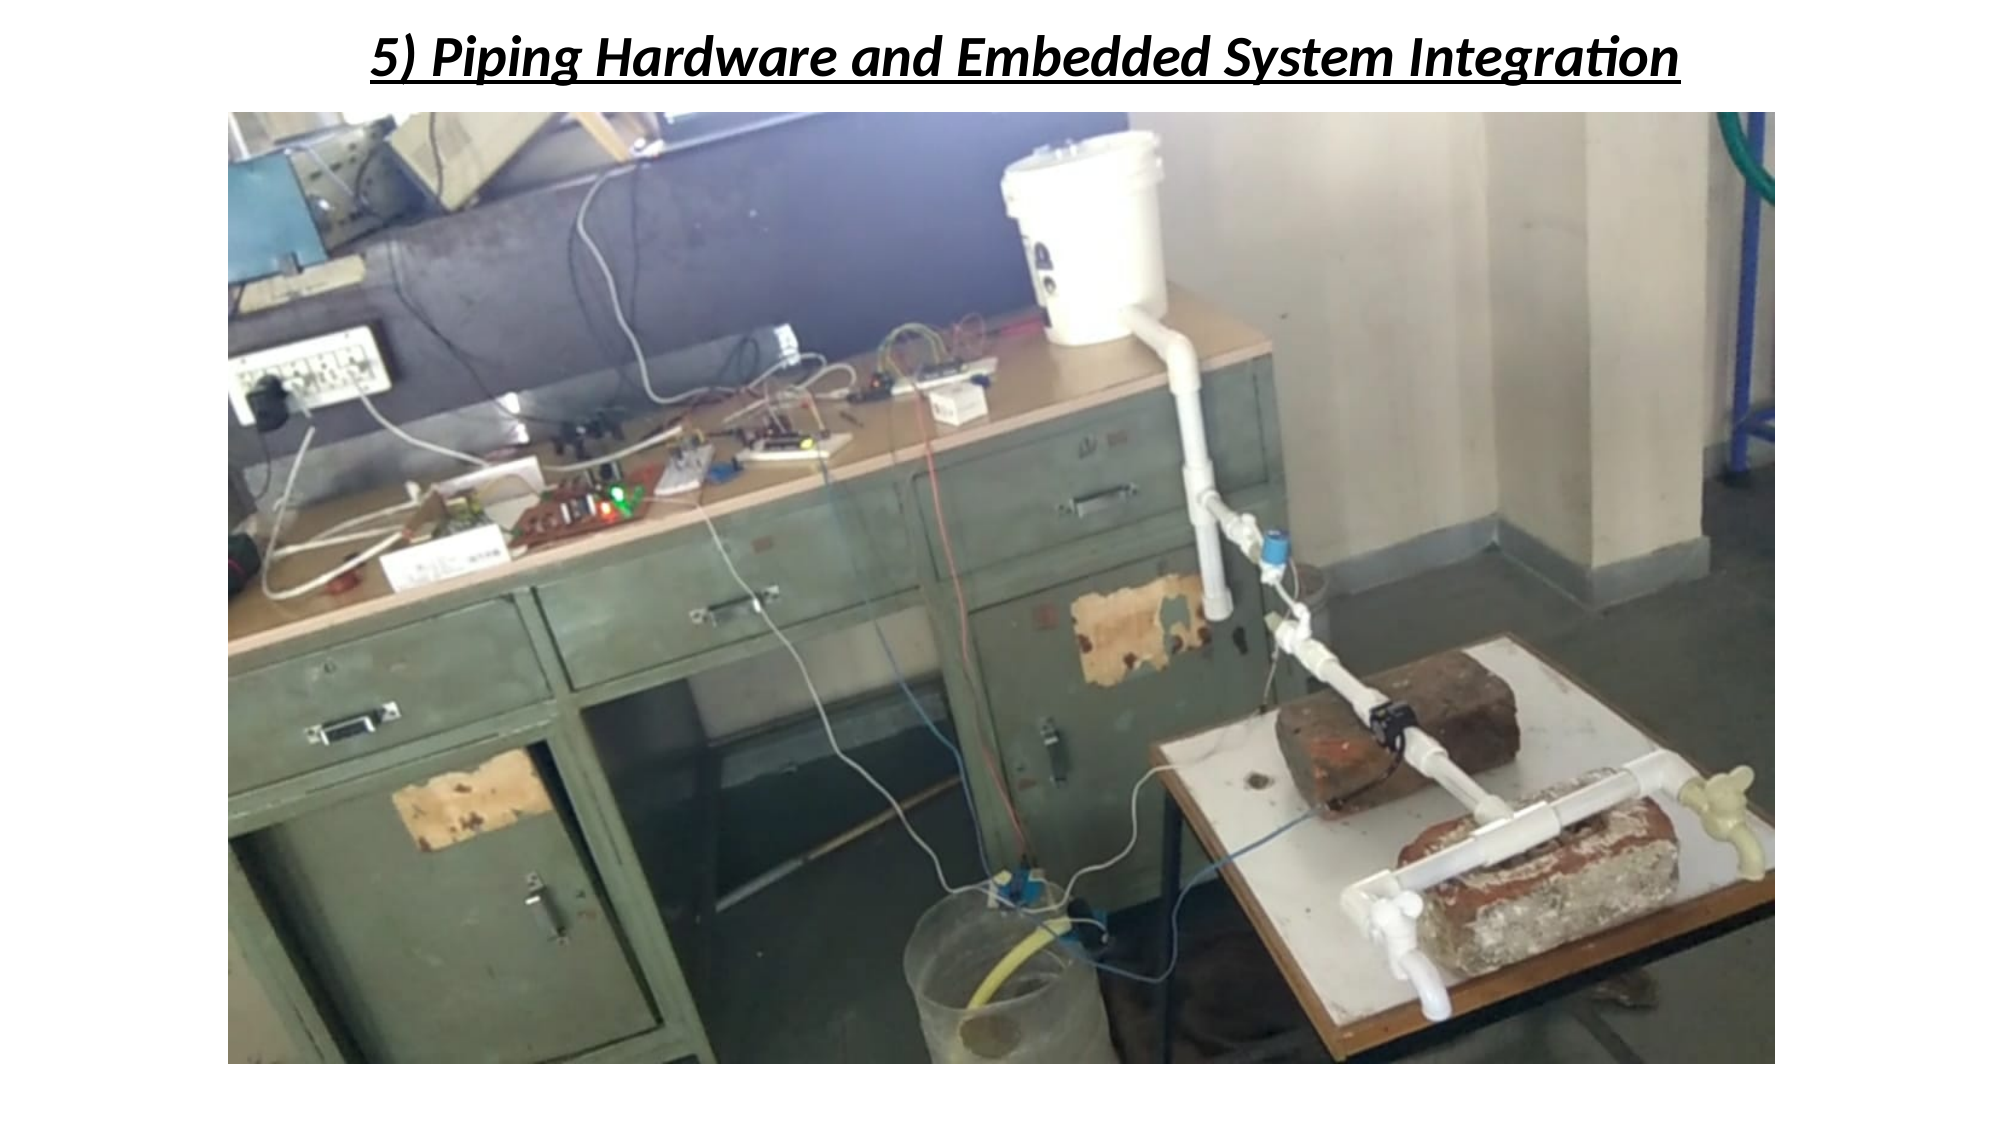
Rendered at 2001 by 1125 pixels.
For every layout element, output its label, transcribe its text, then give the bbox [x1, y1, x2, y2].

text_box 5) Piping Hardware and Embedded System Integration [355, 0, 1696, 112]
picture [228, 112, 1775, 1064]
